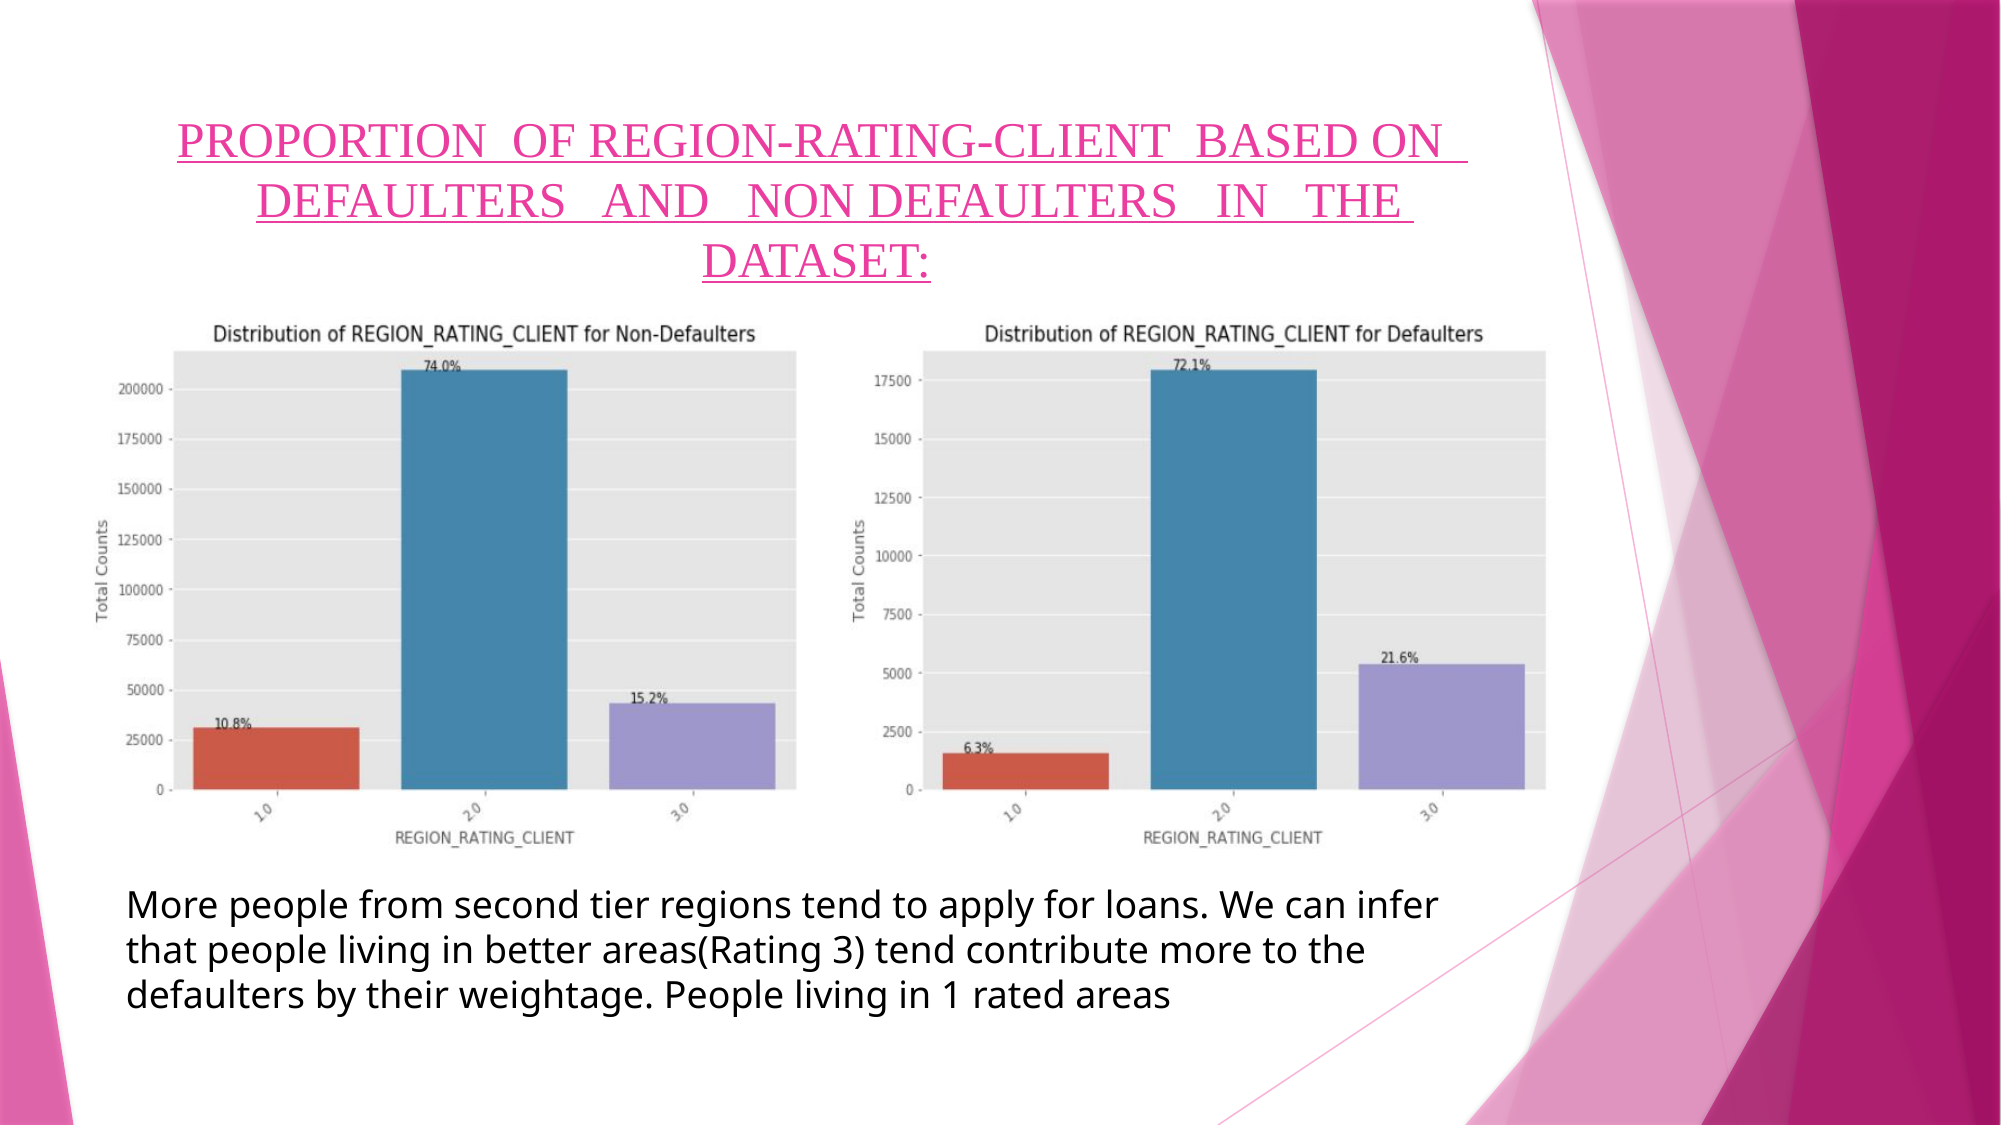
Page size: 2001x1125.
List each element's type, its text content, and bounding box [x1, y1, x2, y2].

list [68, 316, 1562, 876]
text_box More people from second tier regions tend to apply for loans. We can infer that people living in better areas(Rating 3) tend contribute more to the defaulters by their weightage. People living in 1 rated areas [111, 886, 1515, 1024]
title PROPORTION OF REGION-RATING-CLIENT BASED ON DEFAULTERS AND NON DEFAULTERS IN THE DATASET: [111, 99, 1522, 315]
